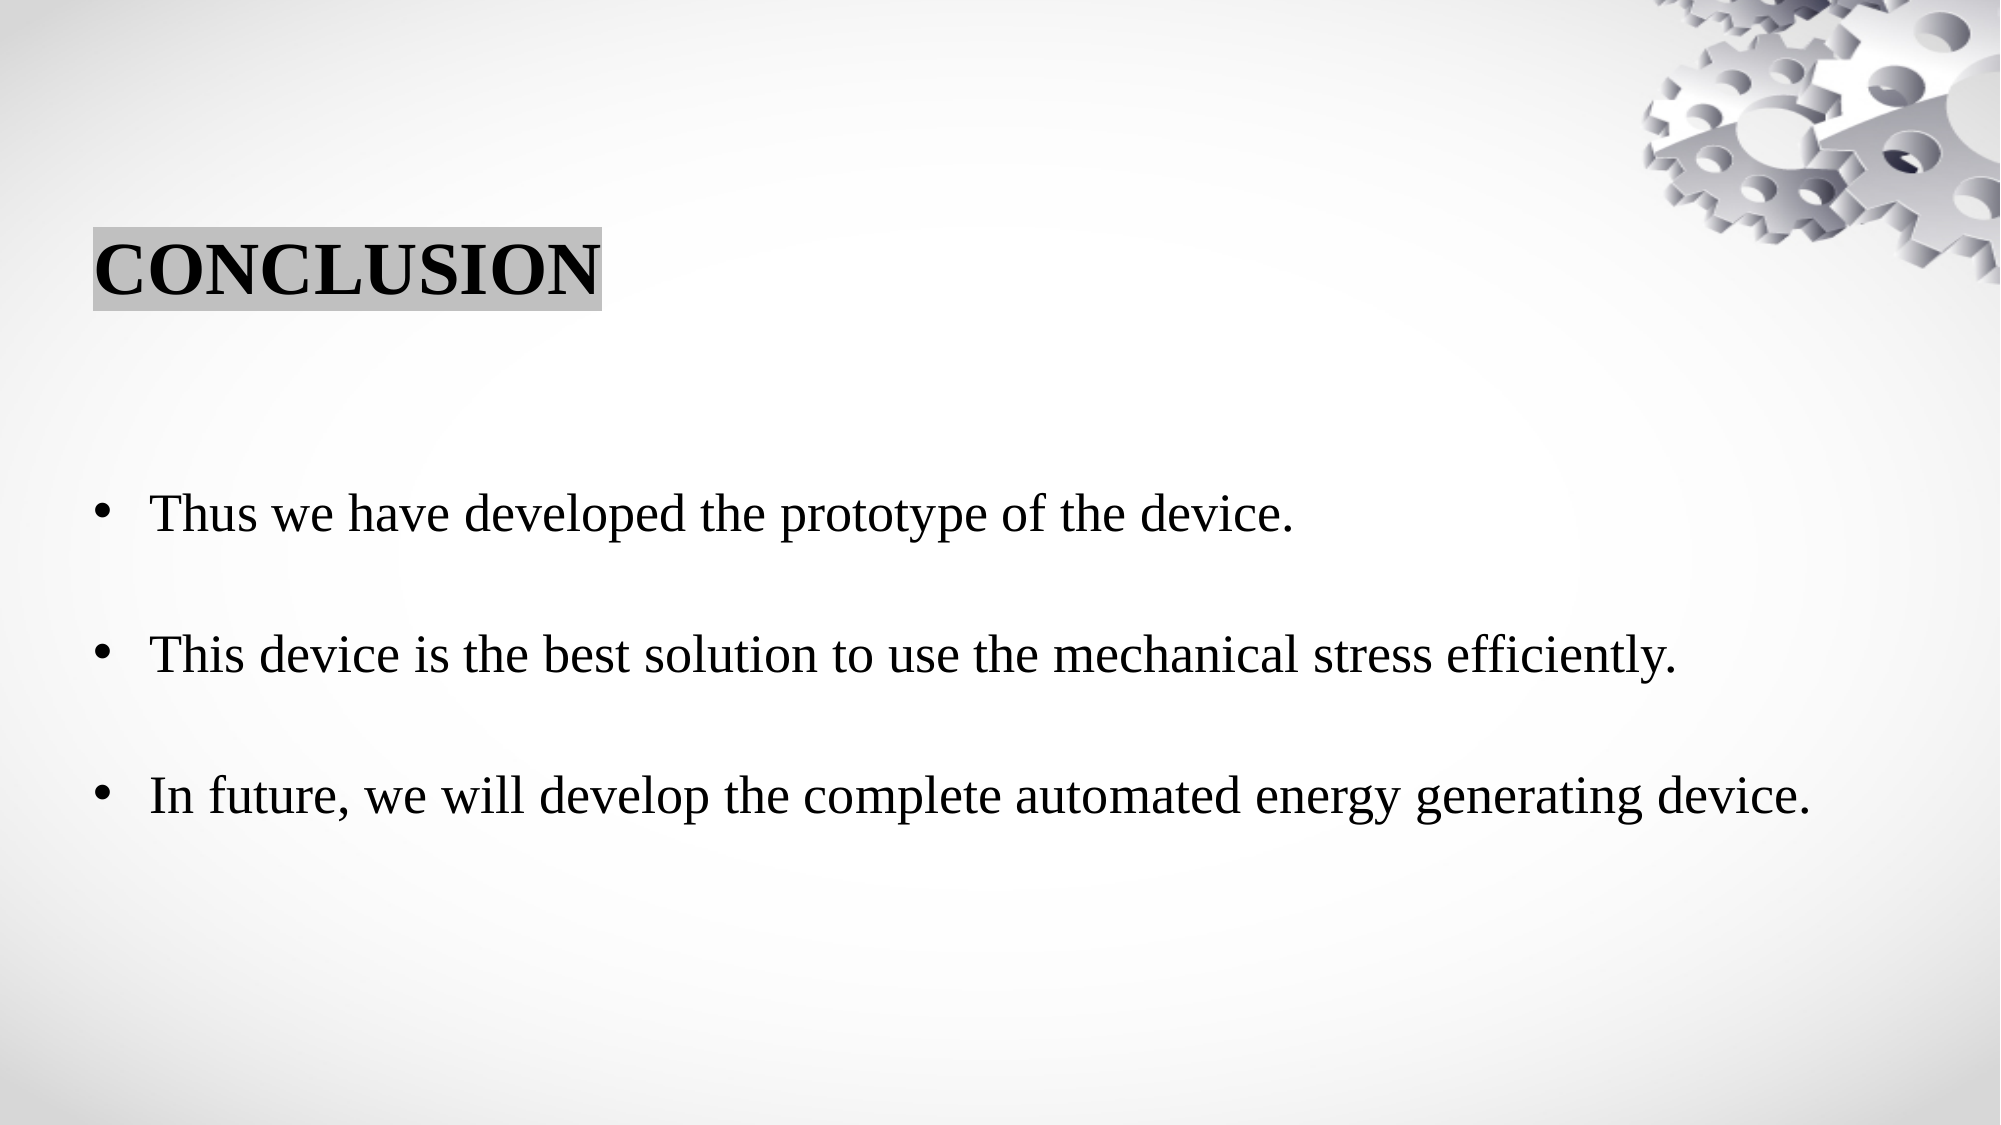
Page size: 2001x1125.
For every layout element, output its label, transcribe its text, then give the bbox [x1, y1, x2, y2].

picture [0, 0, 2000, 1125]
list Thus we have developed the prototype of the device. This device is the best solution to use the mechanical stress efficiently. In future, we will develop the complete automated energy generating device. [78, 404, 1879, 942]
title CONCLUSION [78, 216, 644, 313]
